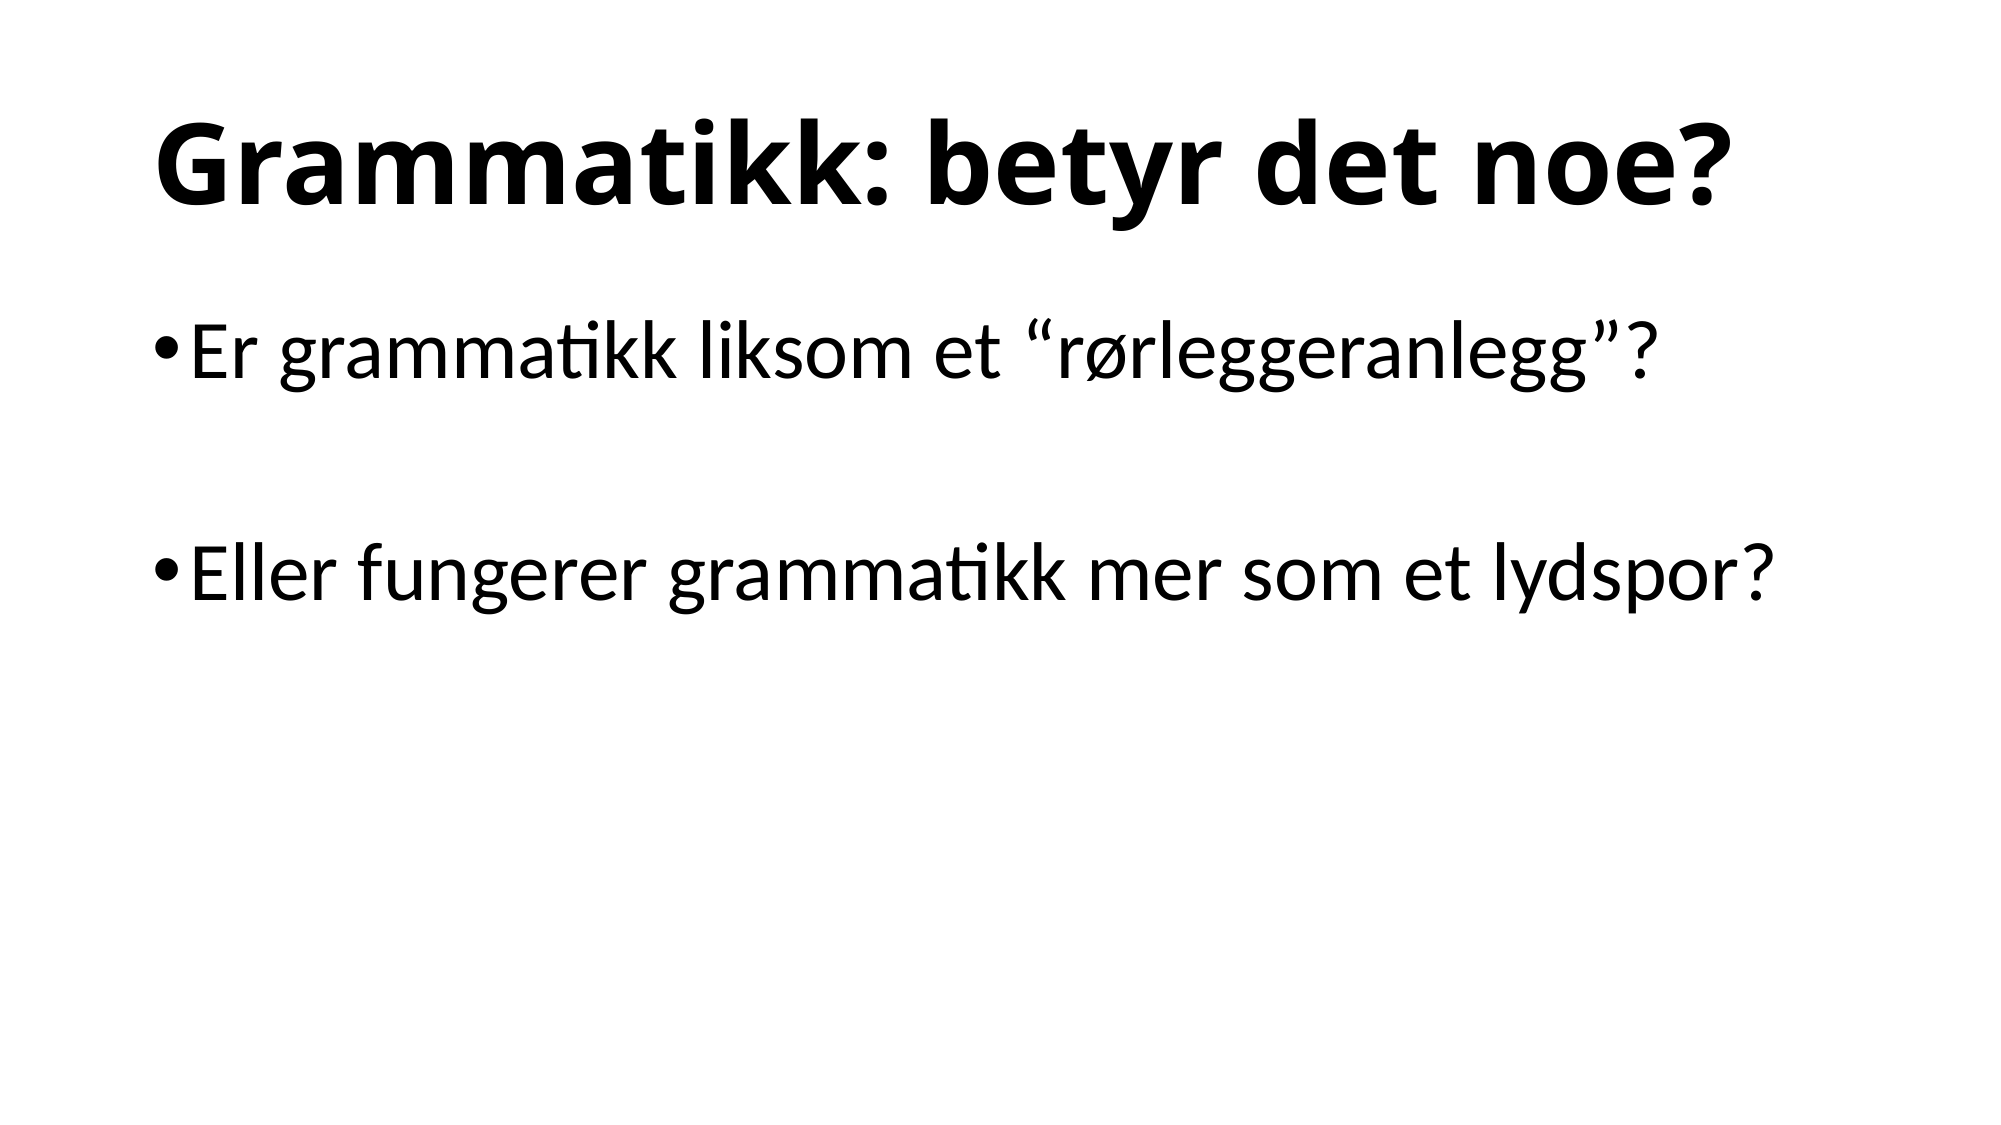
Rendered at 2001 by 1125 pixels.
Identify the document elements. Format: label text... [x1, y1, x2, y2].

title Grammatikk: betyr det noe? [137, 59, 1863, 278]
list Er grammatikk liksom et “rørleggeranlegg”? Eller fungerer grammatikk mer som et lydspor? [137, 299, 1863, 1014]
